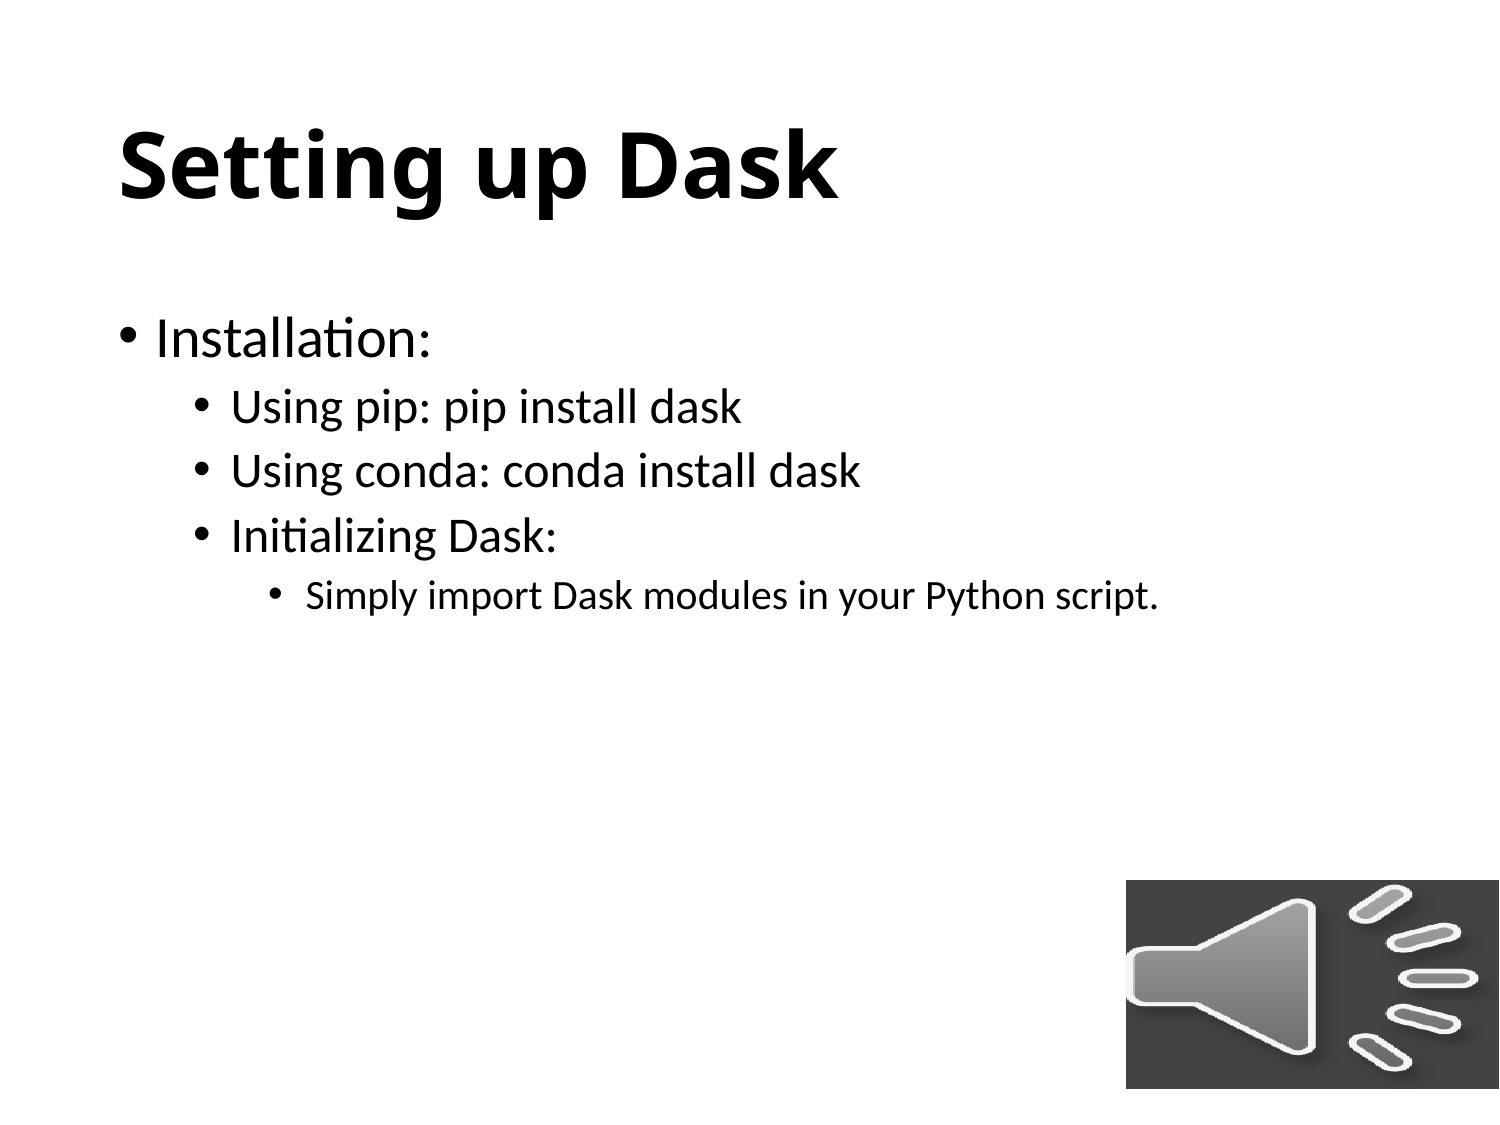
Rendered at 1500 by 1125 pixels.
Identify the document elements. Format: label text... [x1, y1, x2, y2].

picture [1124, 878, 1500, 1090]
title Setting up Dask [103, 59, 1397, 278]
list Installation: Using pip: pip install dask Using conda: conda install dask Initializing Dask: Simply import Dask modules in your Python script. [103, 299, 1397, 1014]
